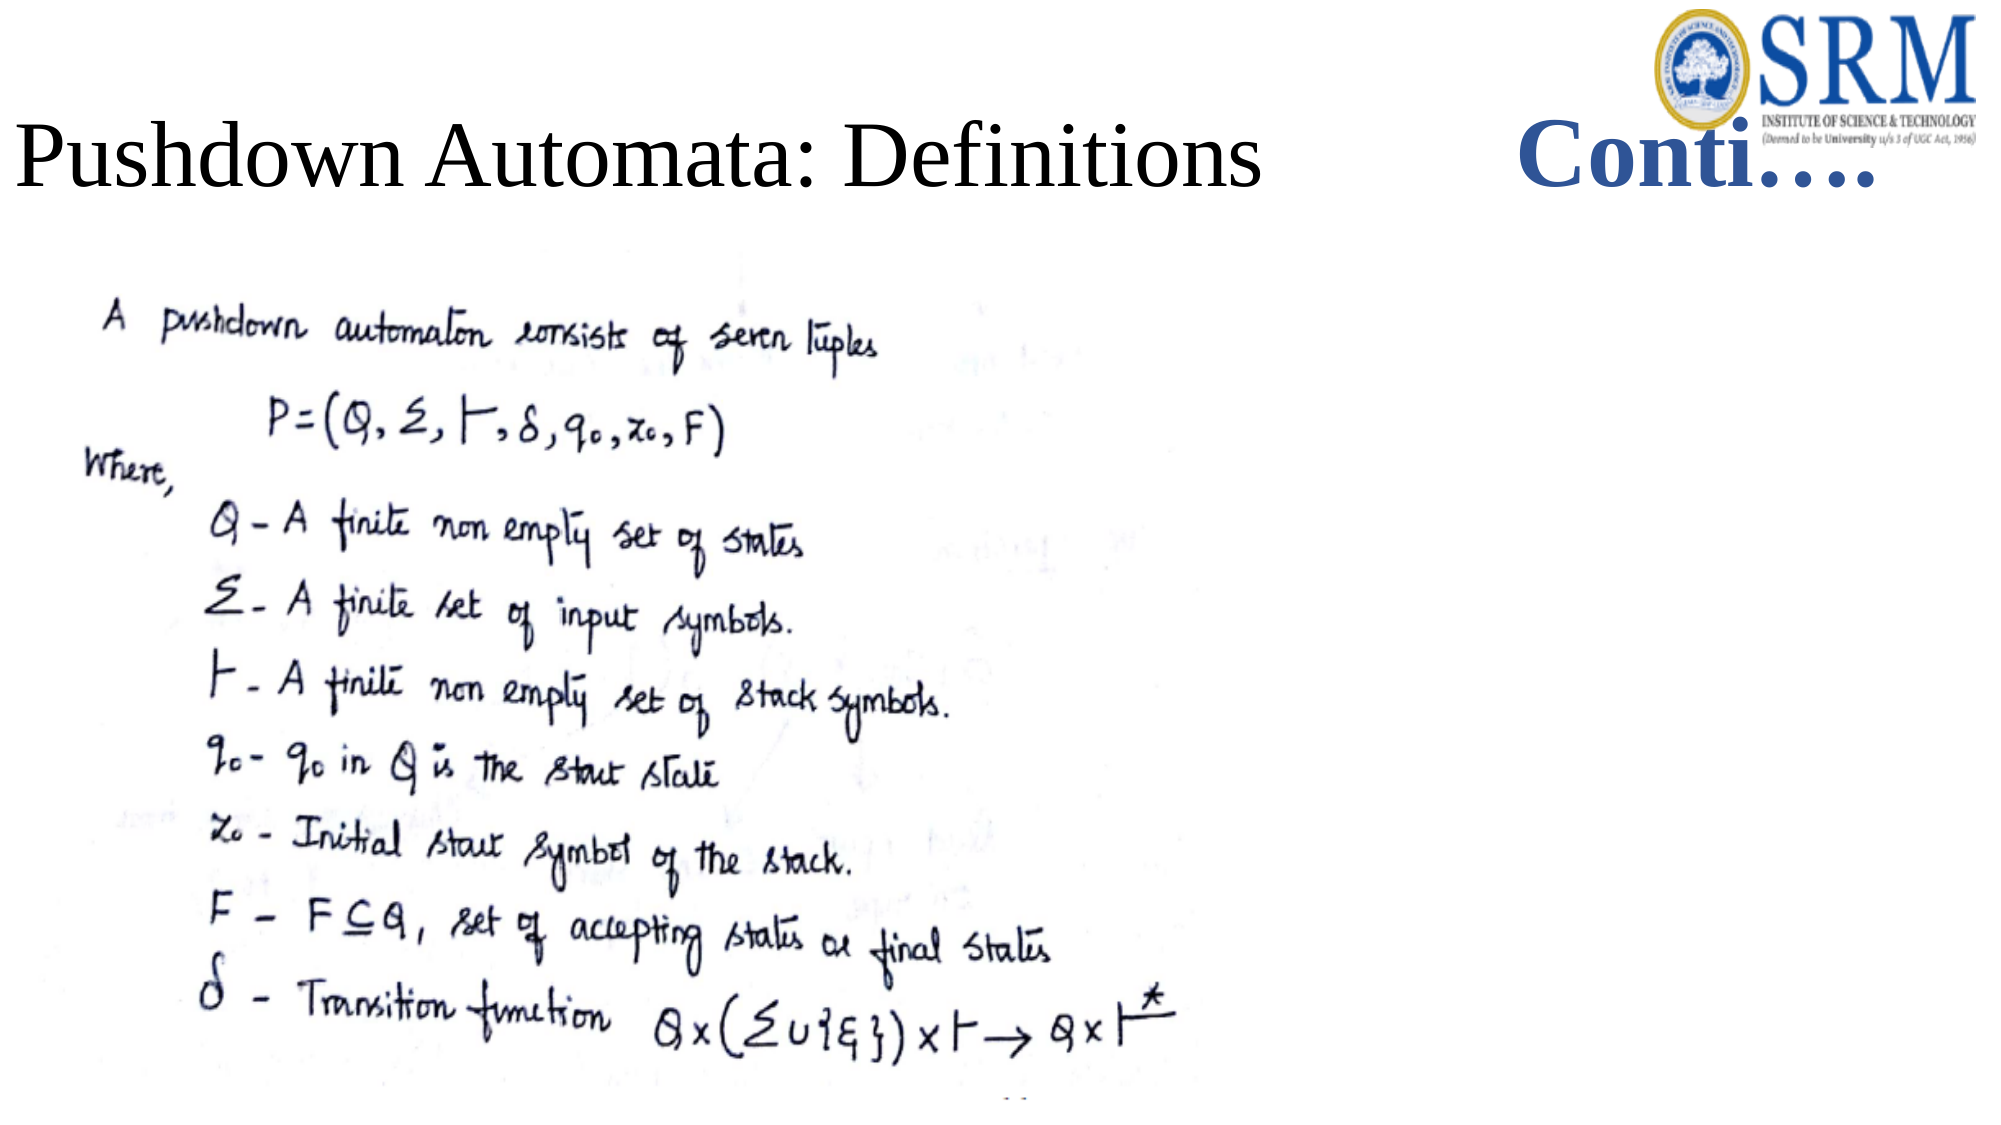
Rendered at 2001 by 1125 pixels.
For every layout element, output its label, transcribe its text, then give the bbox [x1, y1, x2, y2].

text_box Pushdown Automata: Definitions Conti…. [0, 79, 2000, 214]
picture [21, 249, 1203, 1104]
text_box [1654, 9, 1976, 148]
